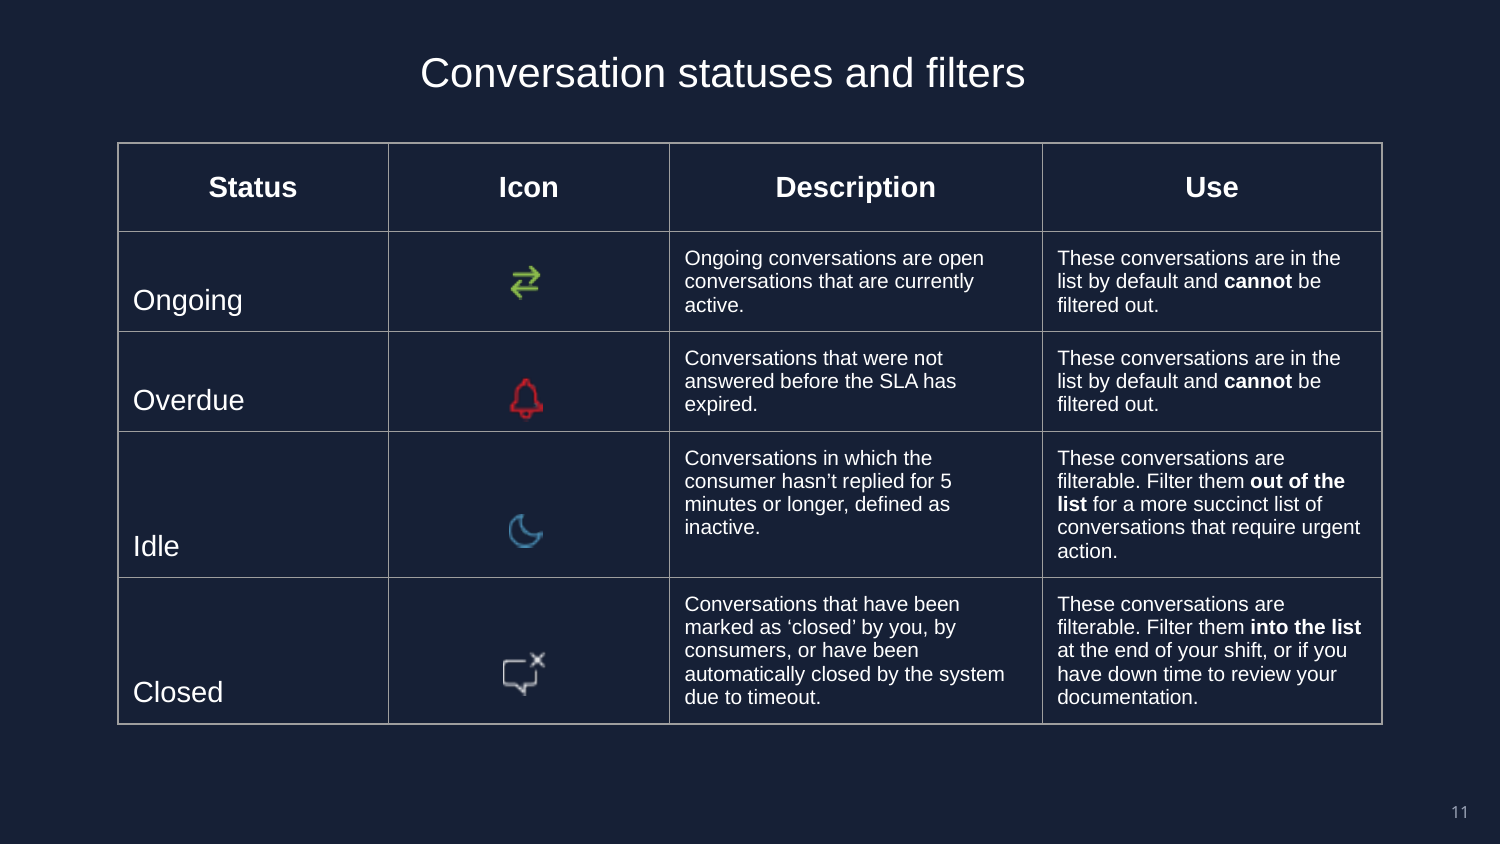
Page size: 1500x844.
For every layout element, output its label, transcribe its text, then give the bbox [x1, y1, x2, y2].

table_cell [389, 578, 669, 723]
picture [508, 376, 543, 422]
table_cell These conversations are in the list by default and cannot be filtered out. [1043, 332, 1381, 431]
title Conversation statuses and filters [420, 30, 1080, 113]
table_cell Conversations in which the consumer hasn’t replied for 5 minutes or longer, defined as inactive. [670, 432, 1042, 577]
picture [508, 264, 543, 301]
table_cell These conversations are filterable. Filter them into the list at the end of your shift, or if you have down time to review your documentation. [1043, 578, 1381, 723]
table_cell [389, 332, 669, 431]
table_cell Overdue [119, 332, 388, 431]
picture [508, 513, 543, 548]
table_cell Ongoing [119, 232, 388, 331]
table_header Use [1043, 144, 1381, 231]
table_cell Closed [119, 578, 388, 723]
table_header Icon [389, 144, 669, 231]
table_cell Ongoing conversations are open conversations that are currently active. [670, 232, 1042, 331]
table_cell [389, 232, 669, 331]
picture [503, 650, 549, 696]
table_cell Conversations that have been marked as ‘closed’ by you, by consumers, or have been automatically closed by the system due to timeout. [670, 578, 1042, 723]
table_cell These conversations are filterable. Filter them out of the list for a more succinct list of conversations that require urgent action. [1043, 432, 1381, 577]
table_header Description [670, 144, 1042, 231]
table_cell [389, 432, 669, 577]
table_cell Idle [119, 432, 388, 577]
table_cell Conversations that were not answered before the SLA has expired. [670, 332, 1042, 431]
table_header Status [119, 144, 388, 231]
table_cell These conversations are in the list by default and cannot be filtered out. [1043, 232, 1381, 331]
